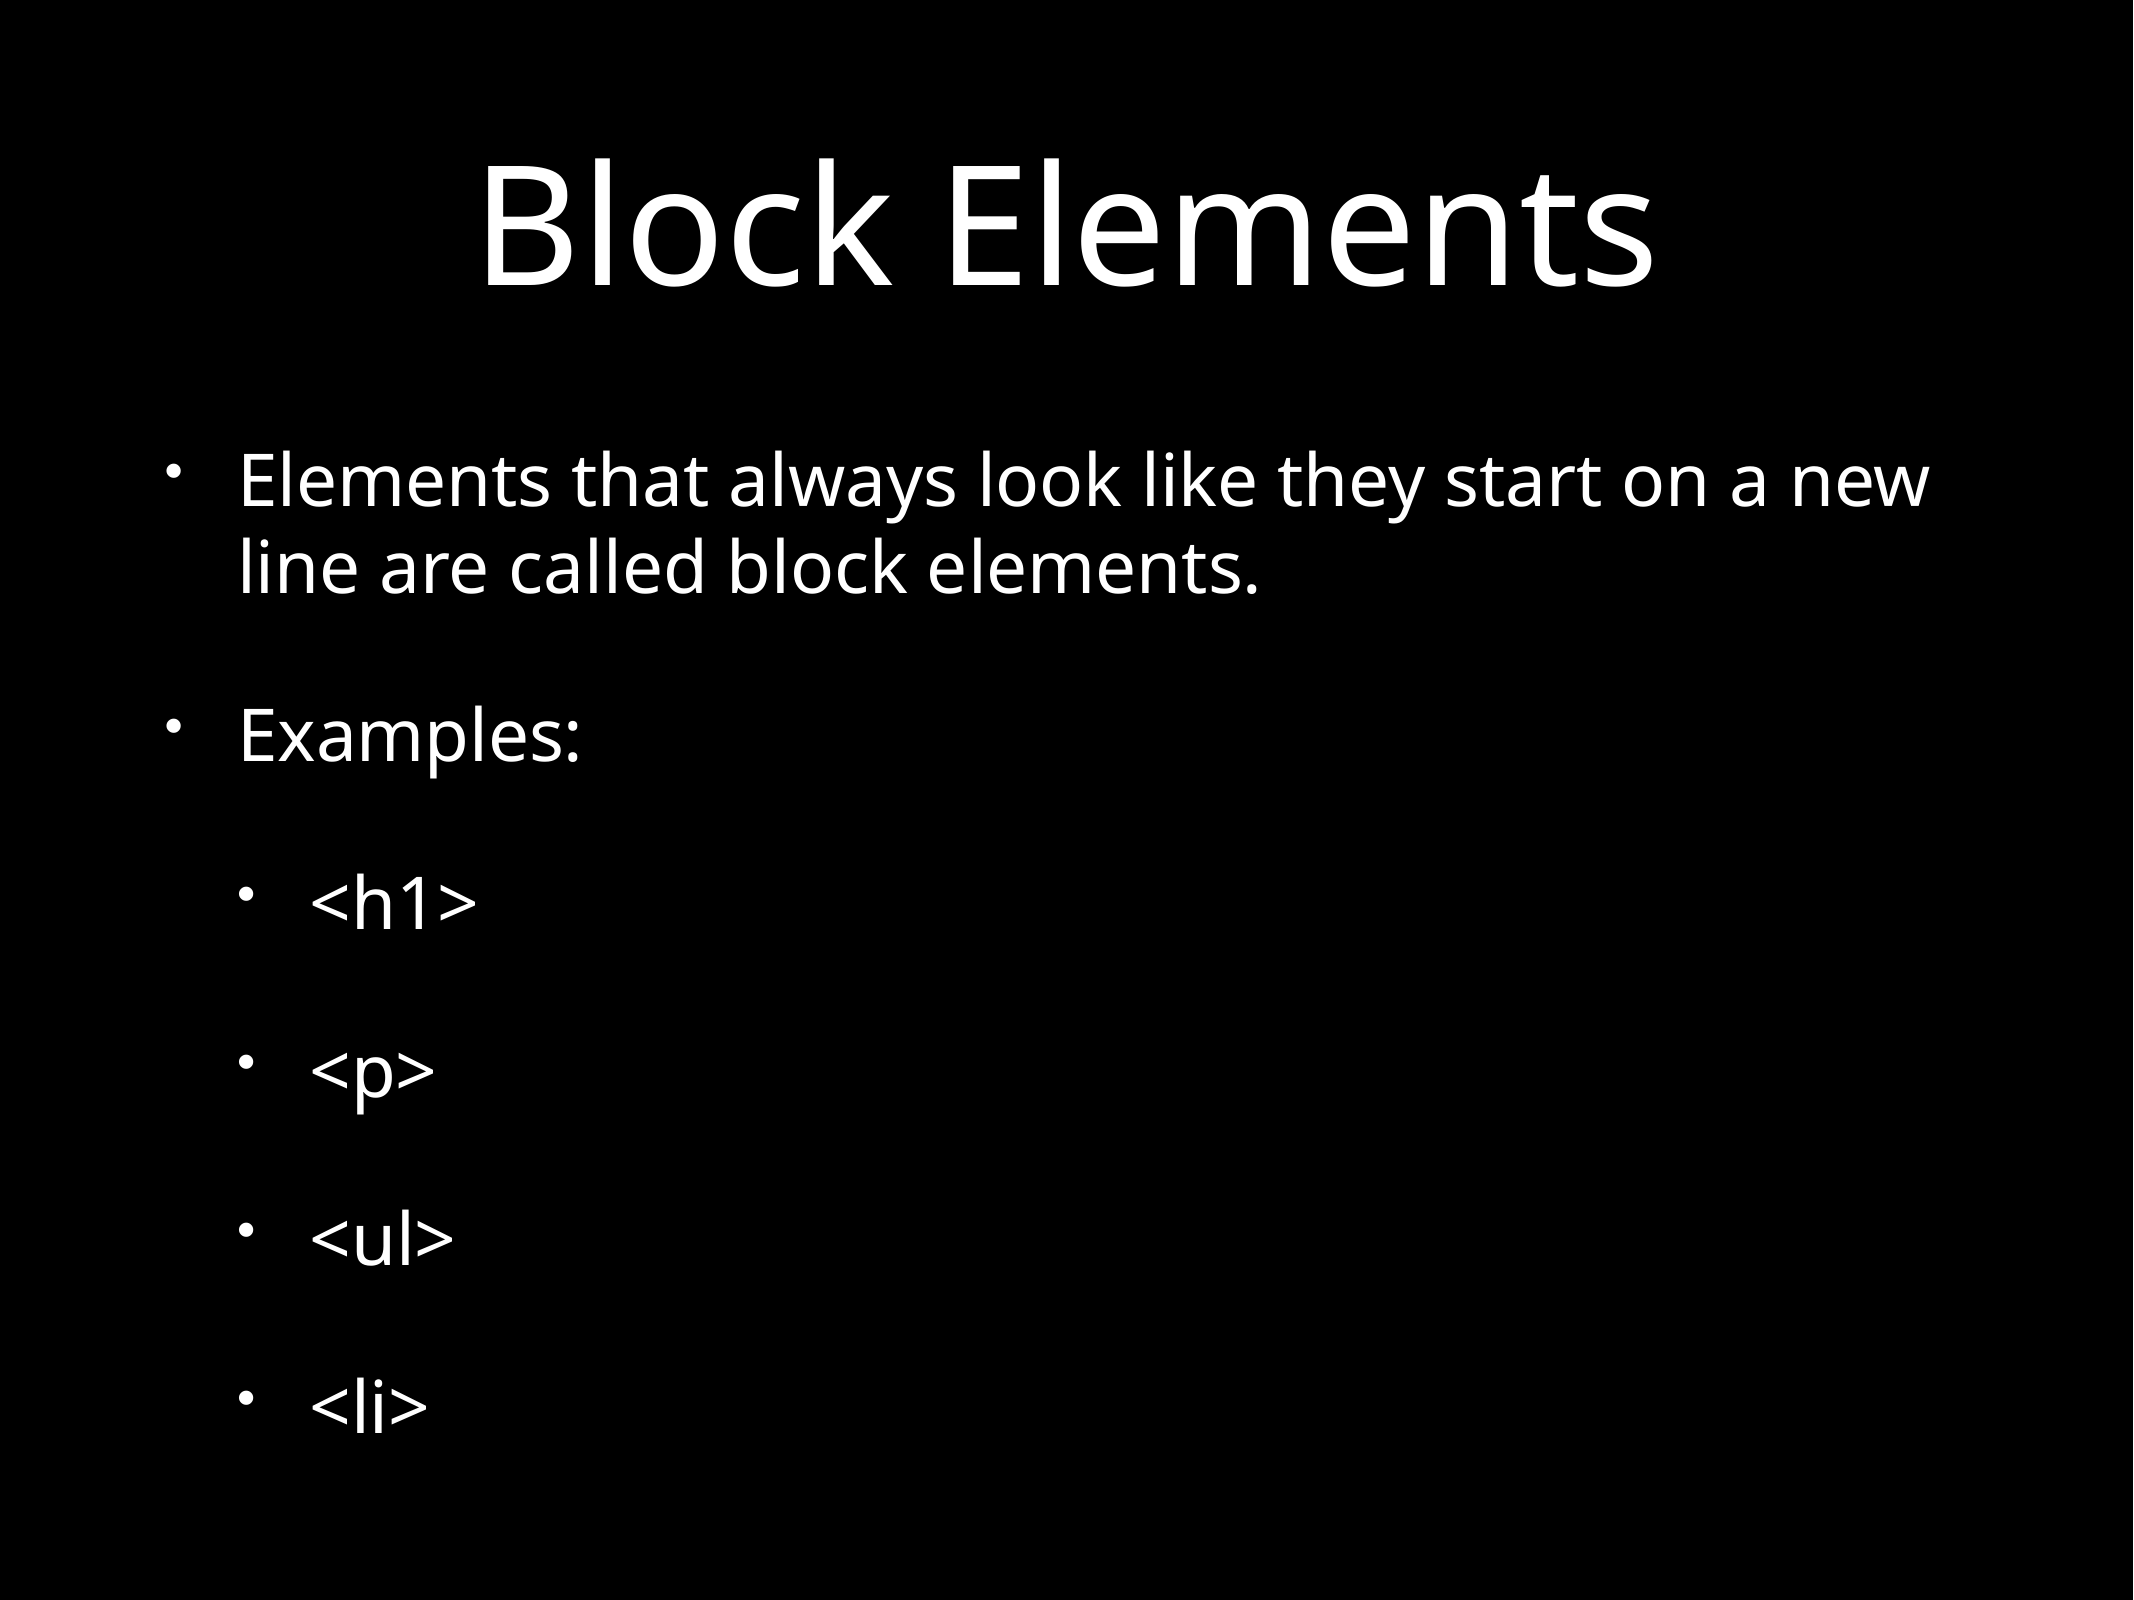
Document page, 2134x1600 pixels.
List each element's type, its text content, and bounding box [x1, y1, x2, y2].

list Elements that always look like they start on a new line are called block elements. Examples: <h1> <p> <ul> <li> [155, 424, 1978, 1457]
title Block Elements [155, 41, 1978, 397]
